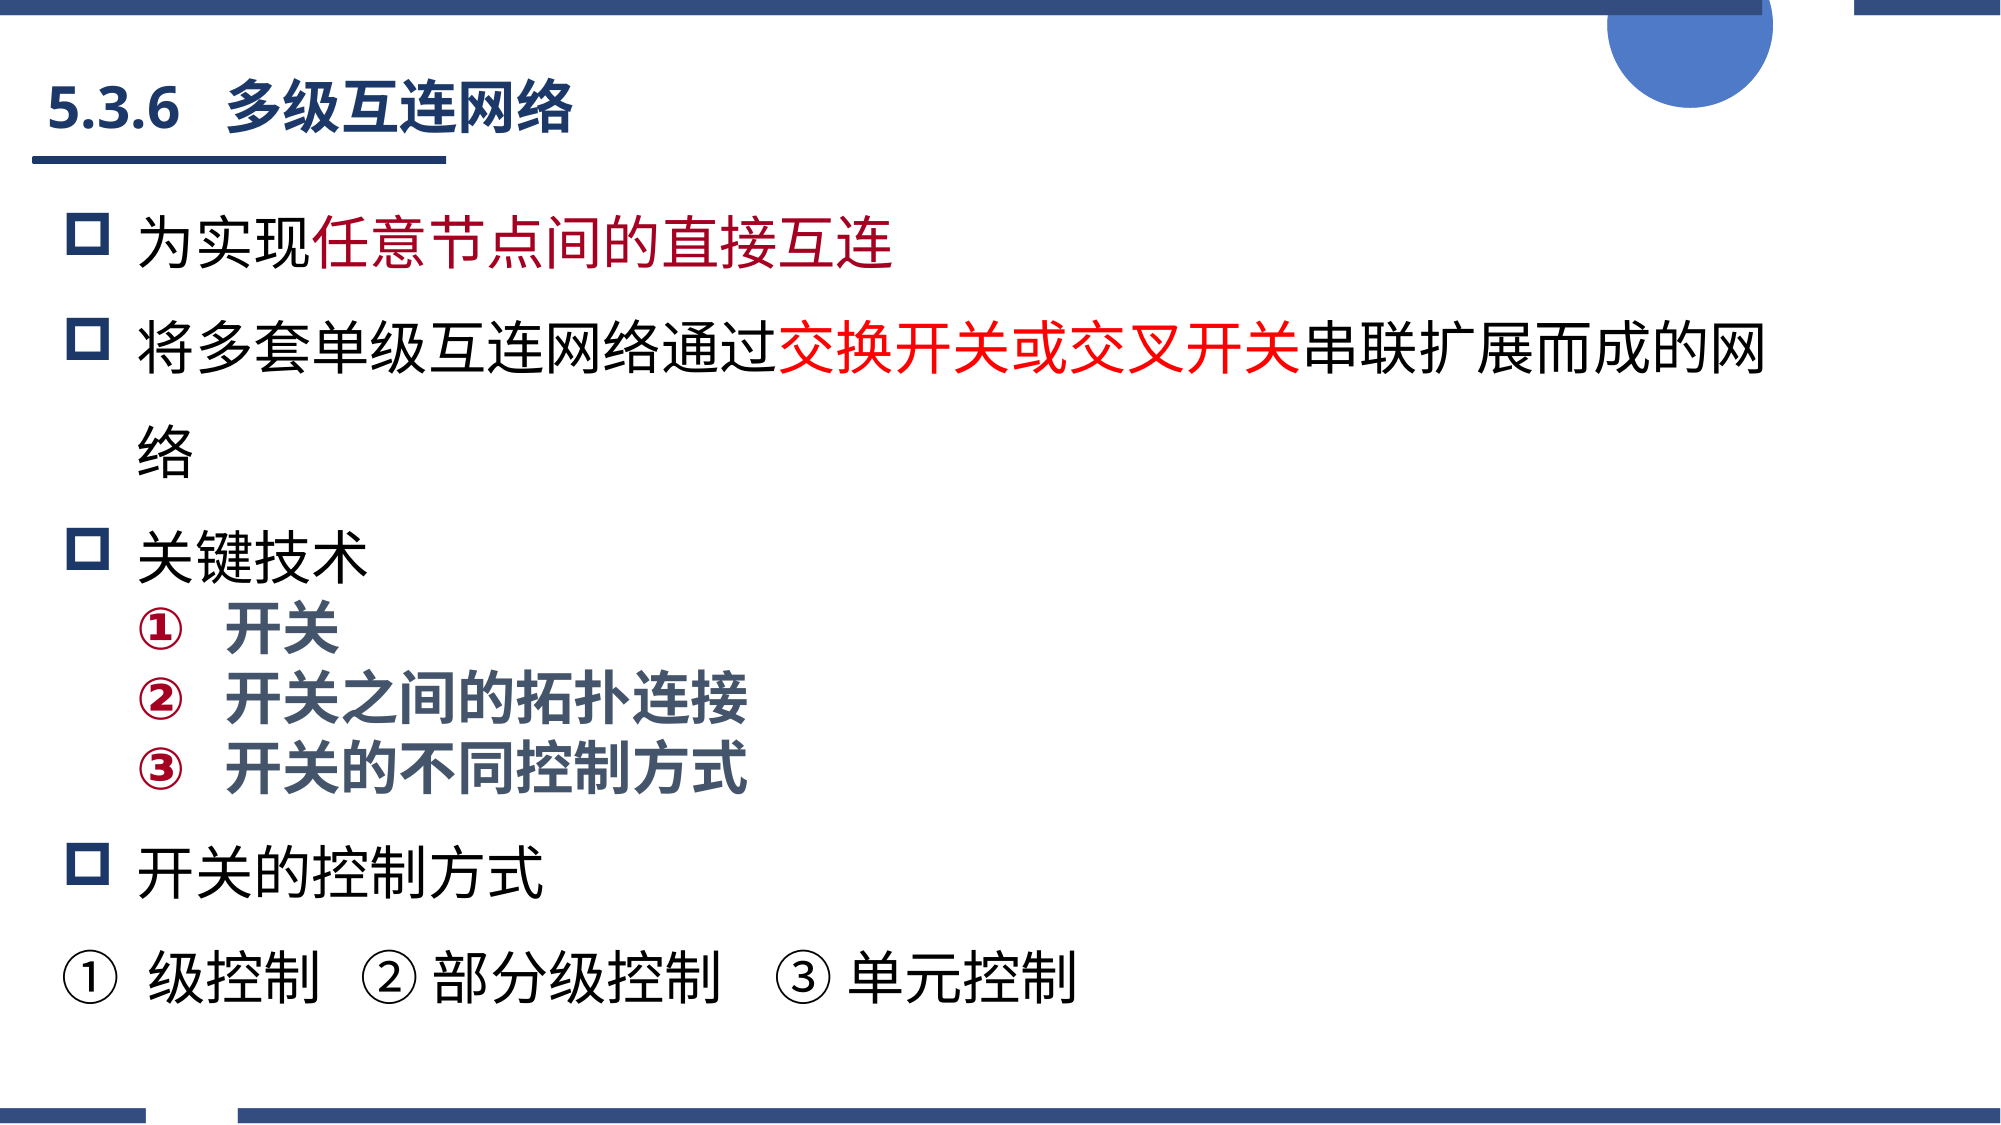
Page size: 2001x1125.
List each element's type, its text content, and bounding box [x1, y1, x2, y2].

title 5.3.6 多级互连网络 [32, 67, 745, 152]
text_box 为实现任意节点间的直接互连 将多套单级互连网络通过交换开关或交叉开关串联扩展而成的网络 关键技术 开关 开关之间的拓扑连接 开关的不同控制方式 开关的控制方式 ① 级控制 ② 部分级控制 ③ 单元控制 [47, 164, 1838, 1019]
